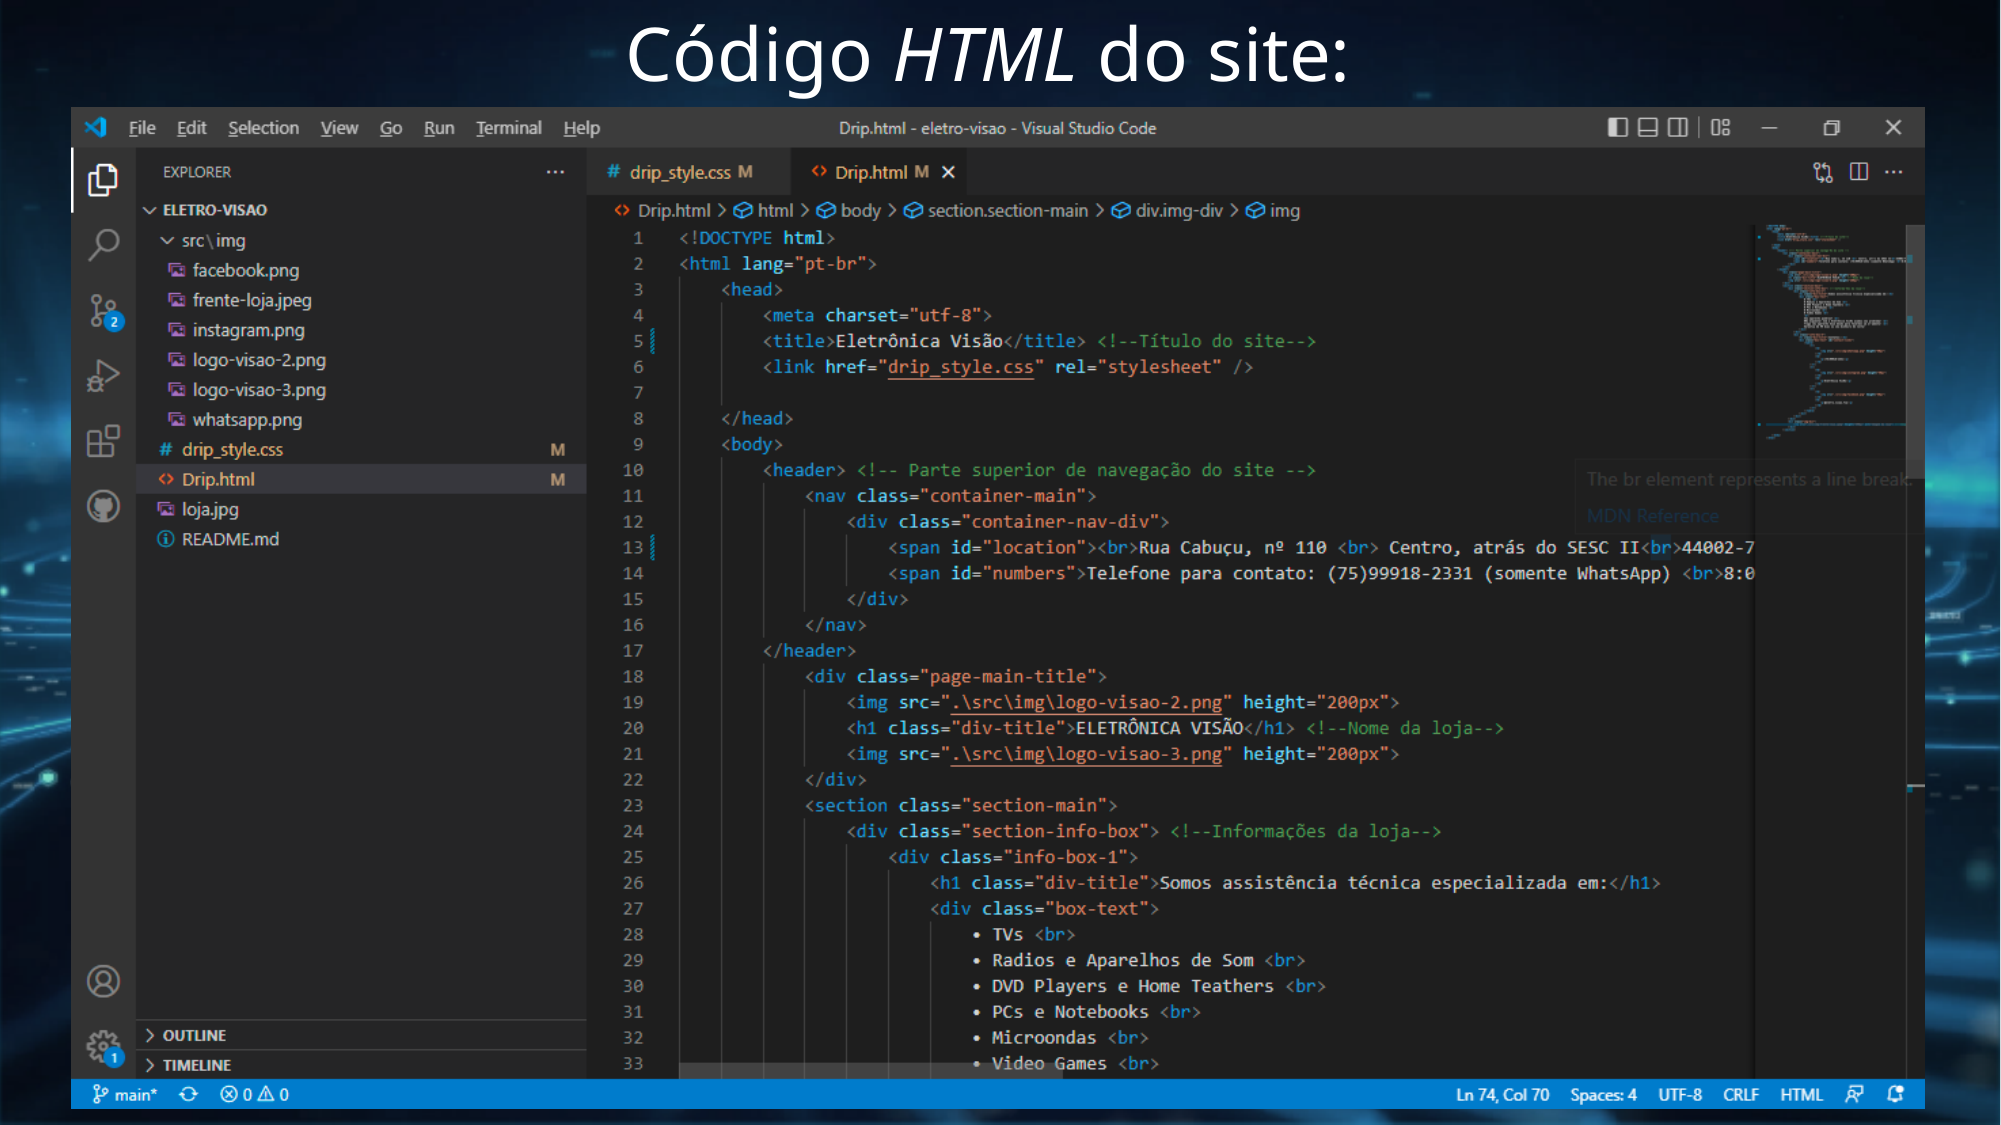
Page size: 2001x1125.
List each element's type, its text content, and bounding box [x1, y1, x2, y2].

picture [0, 0, 2001, 1125]
title Código HTML do site: [610, 2, 1390, 107]
